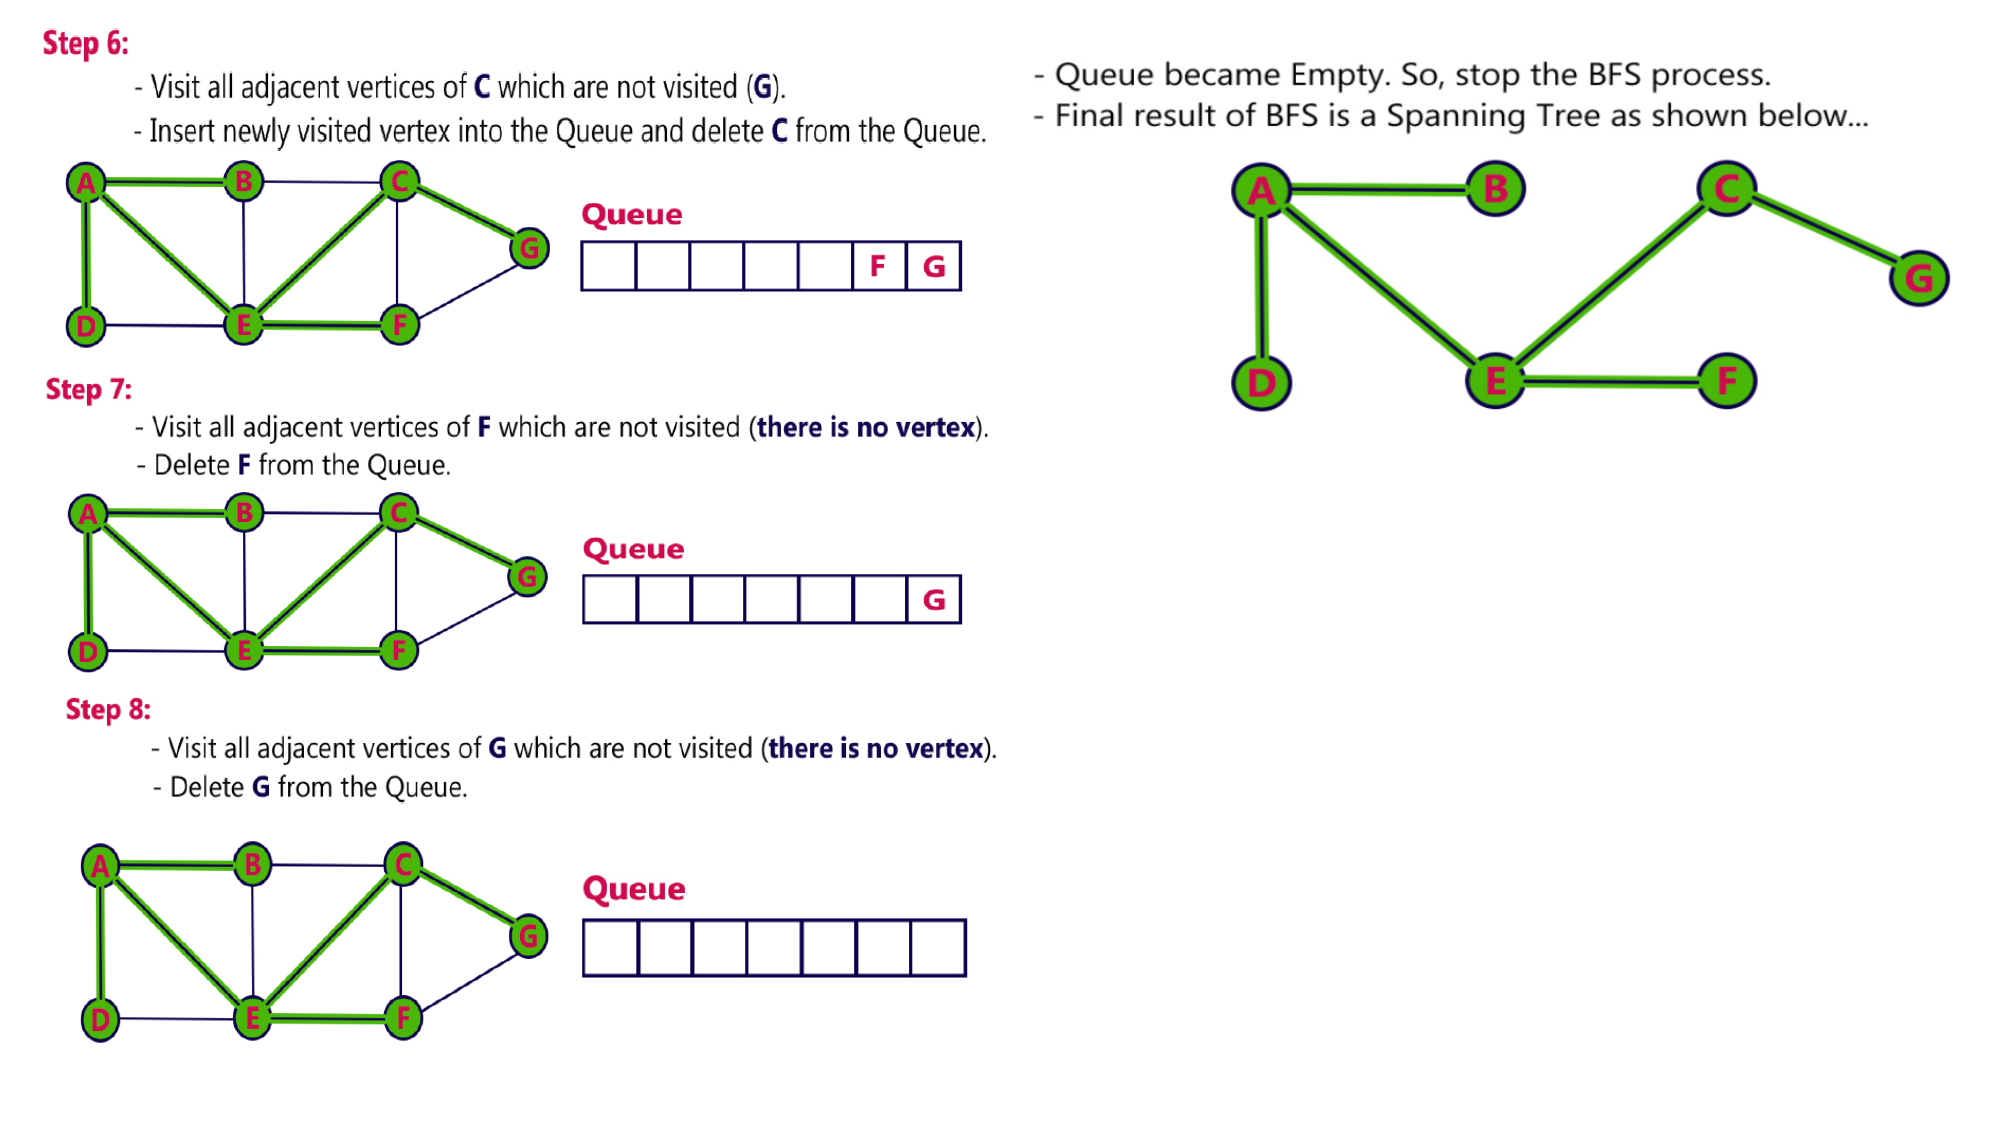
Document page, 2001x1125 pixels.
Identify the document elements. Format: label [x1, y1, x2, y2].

picture [42, 22, 988, 349]
picture [63, 696, 1000, 804]
picture [42, 376, 988, 484]
picture [63, 490, 549, 673]
picture [571, 871, 969, 980]
picture [573, 534, 969, 629]
picture [78, 841, 549, 1044]
picture [573, 199, 969, 298]
picture [1031, 59, 1958, 420]
